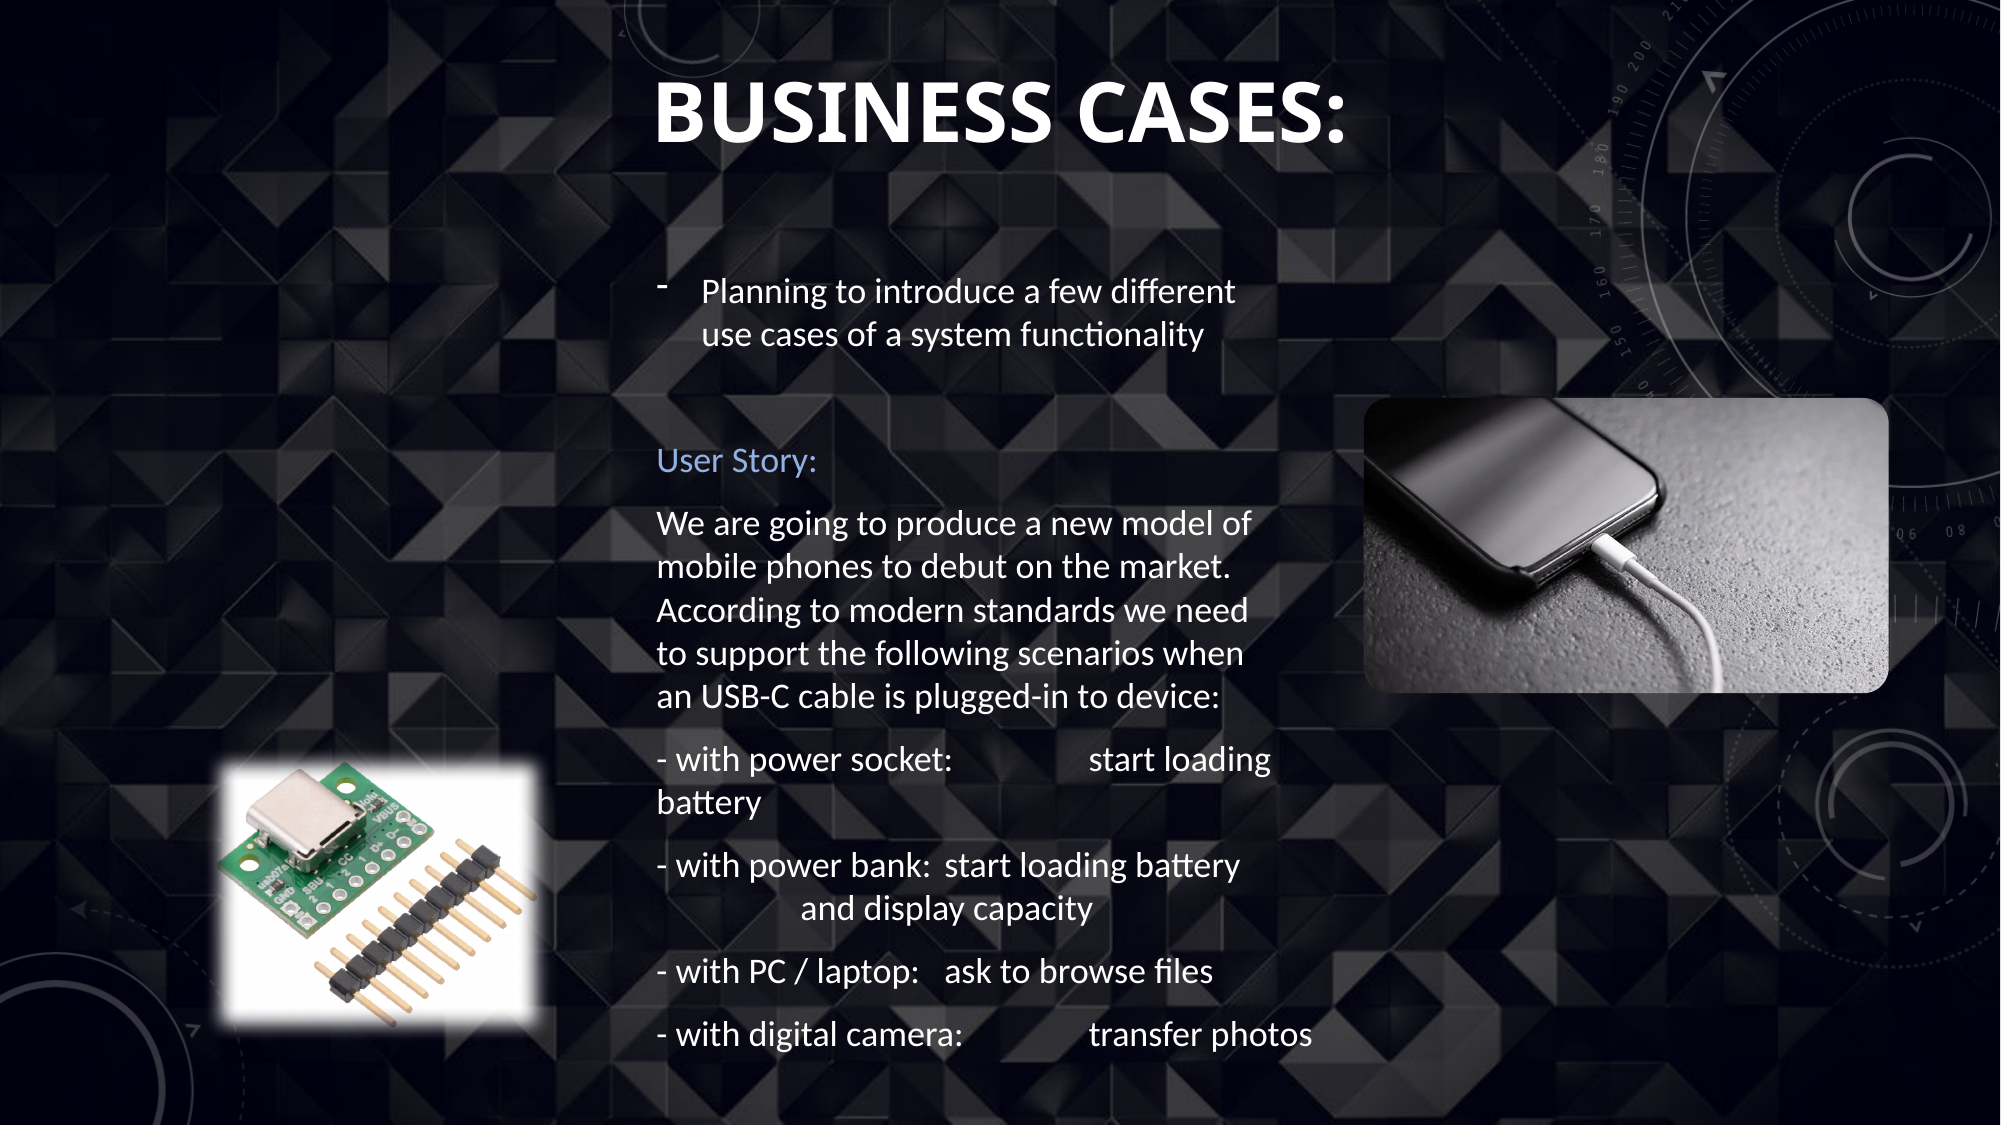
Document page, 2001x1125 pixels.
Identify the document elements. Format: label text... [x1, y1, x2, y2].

title Business cases: [169, 21, 1831, 168]
picture [0, 0, 2001, 1125]
text_box Planning to introduce a few different use cases of a system functionality User Story: We are going to produce a new model of mobile phones to debut on the market. According to modern standards we need to support the following scenarios when an USB-C cable is plugged-in to device: - with power socket: start loading battery - with power bank: start loading battery and display capacity - with PC / laptop: ask to browse files - with digital camera: transfer photos [641, 260, 1381, 1067]
